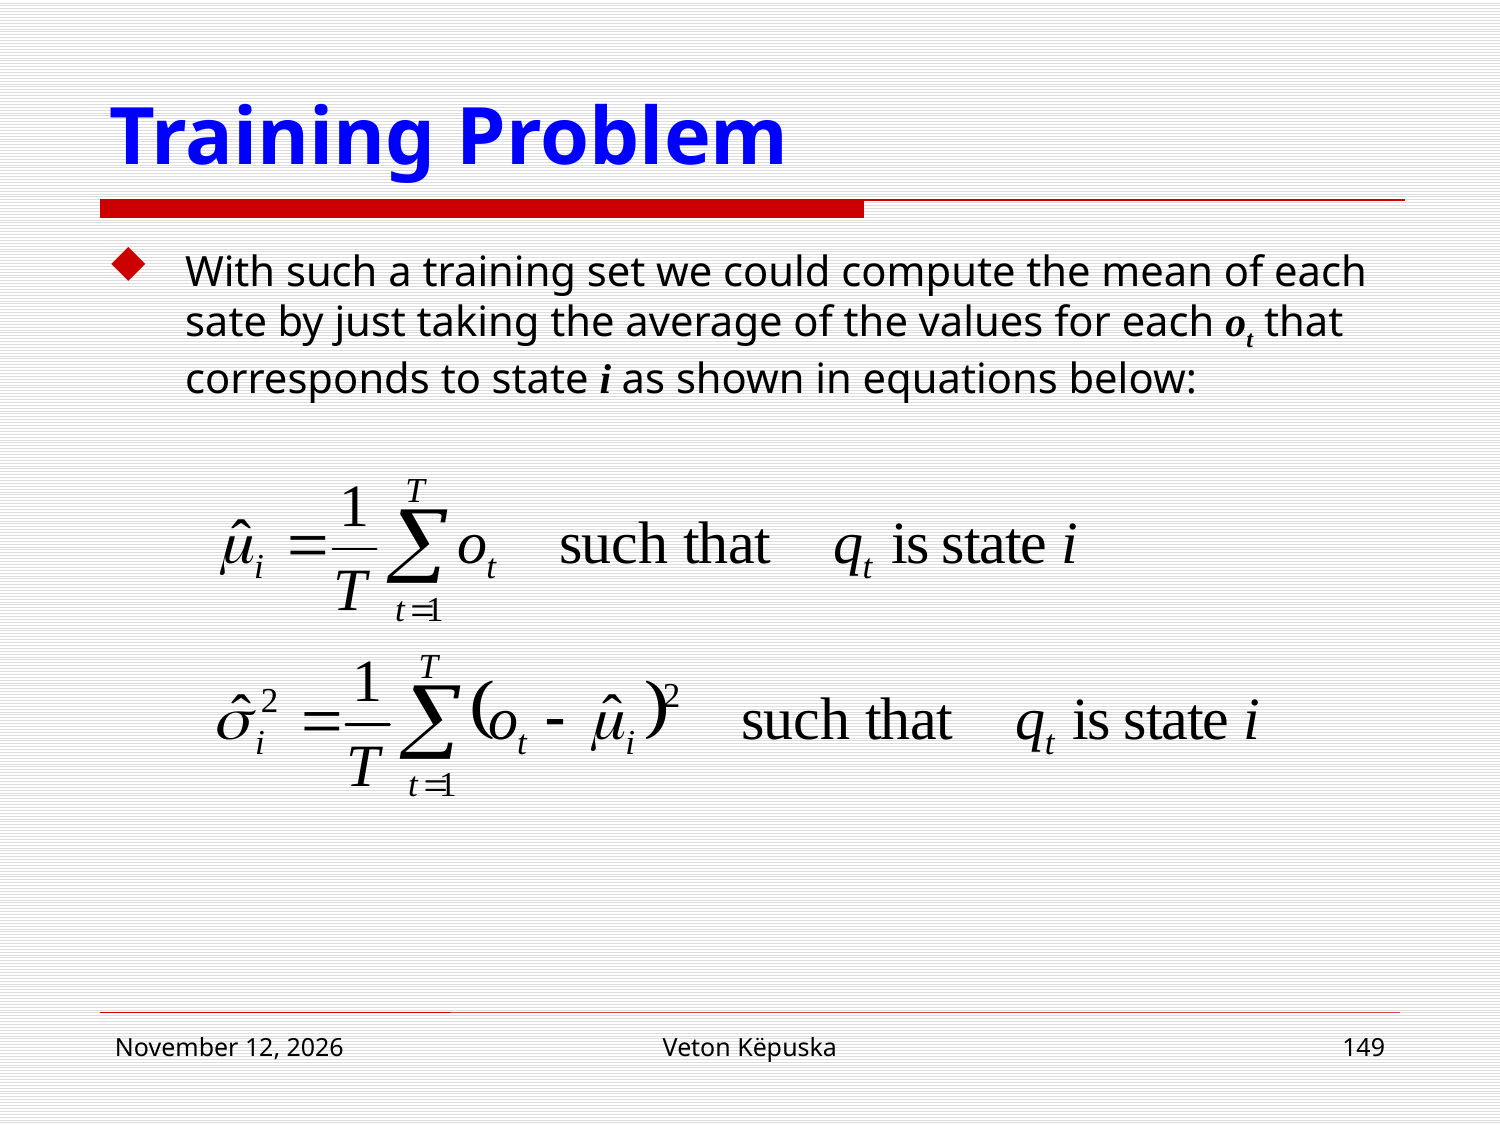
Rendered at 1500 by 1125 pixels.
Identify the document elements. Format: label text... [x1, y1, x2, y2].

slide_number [99, 1024, 426, 1103]
title Training Problem [93, 49, 1407, 188]
footer Veton Këpuska [512, 1024, 988, 1103]
list With such a training set we could compute the mean of each sate by just taking the average of the values for each ot that corresponds to state i as shown in equations below: [92, 237, 1406, 988]
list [207, 461, 1274, 812]
slide_number 149 [1074, 1024, 1401, 1103]
